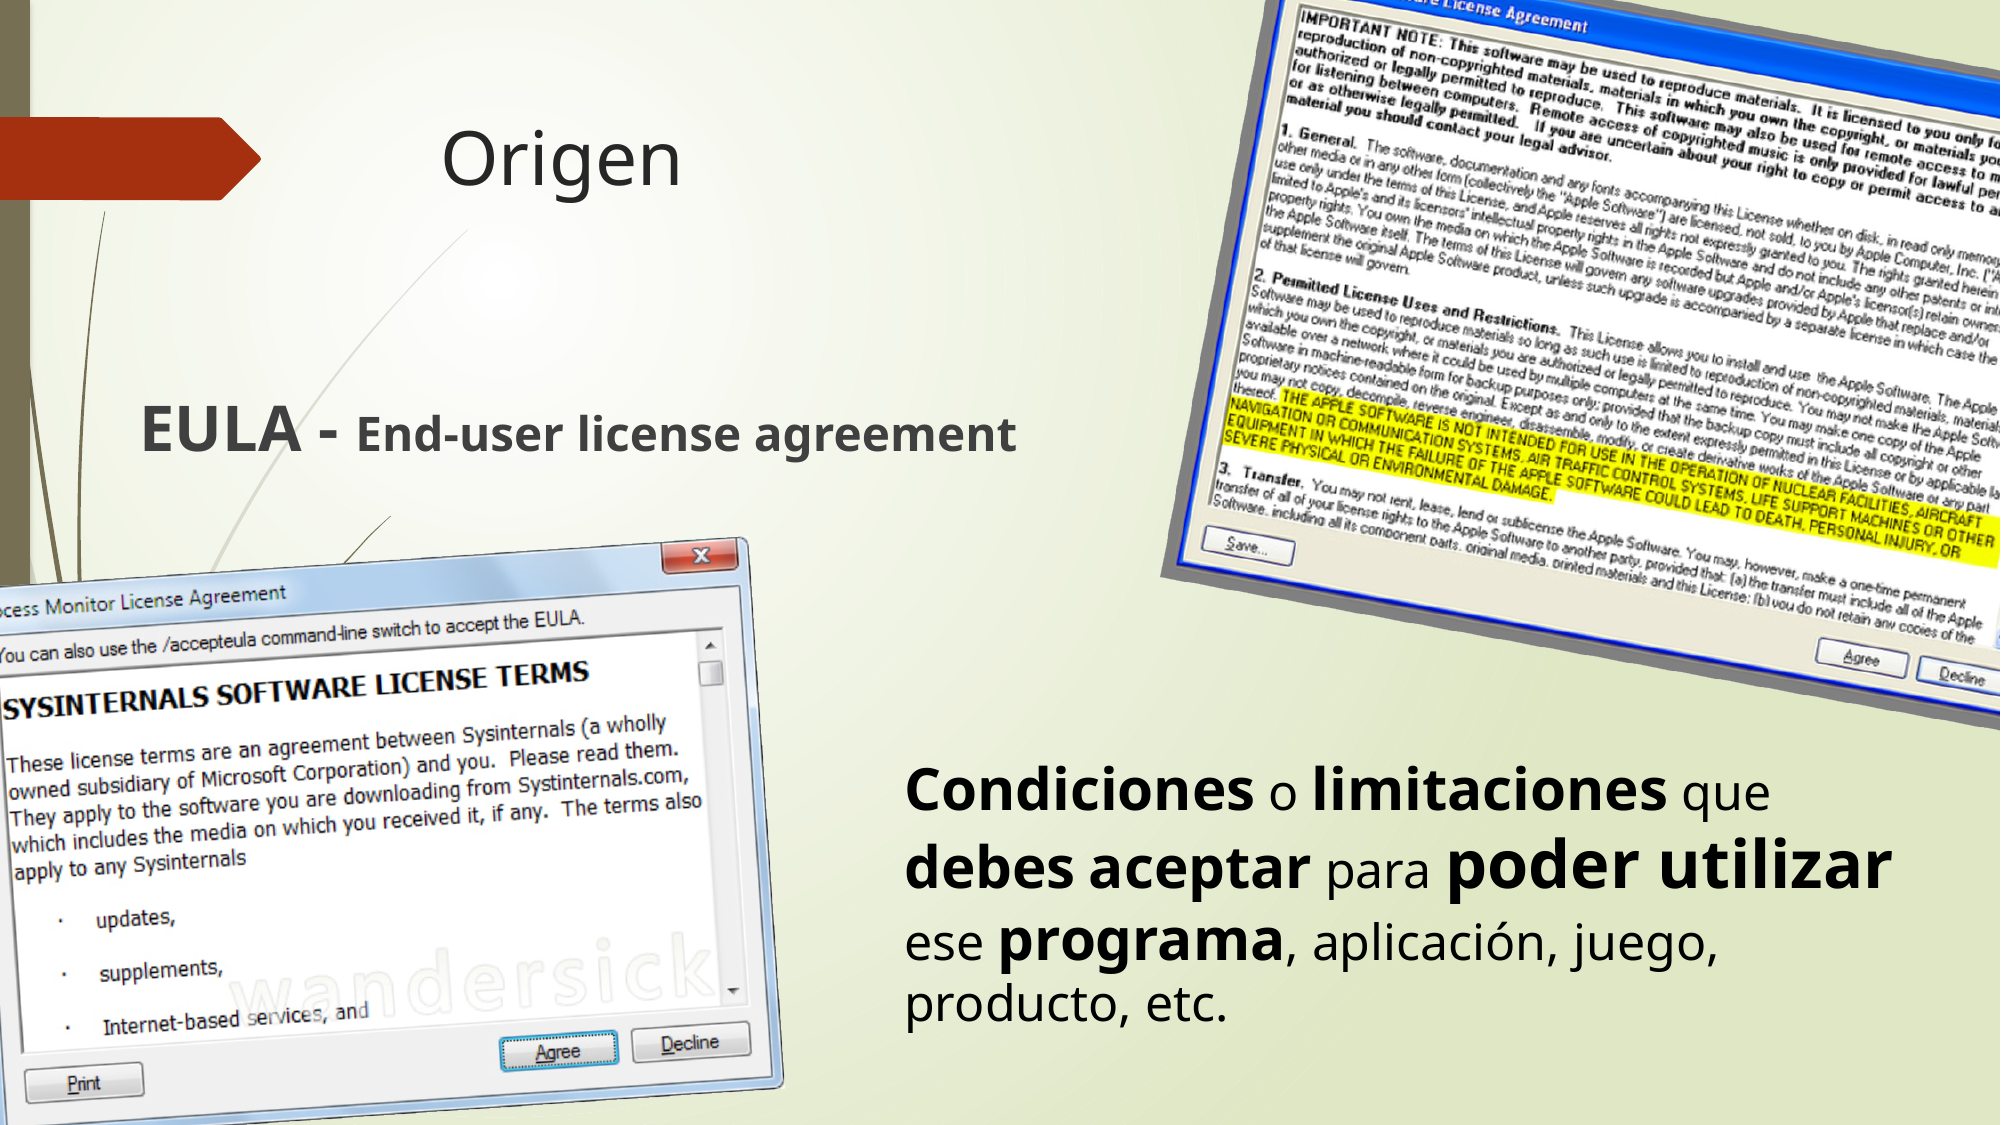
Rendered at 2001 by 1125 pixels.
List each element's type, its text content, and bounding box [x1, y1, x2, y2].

picture [0, 537, 784, 1125]
picture [1161, 0, 2000, 730]
list EULA - End-user license agreement [124, 342, 1061, 509]
title Origen [425, 102, 1205, 313]
text_box Condiciones o limitaciones que debes aceptar para poder utilizar ese programa, aplicación, juego, producto, etc. [889, 744, 1911, 1040]
